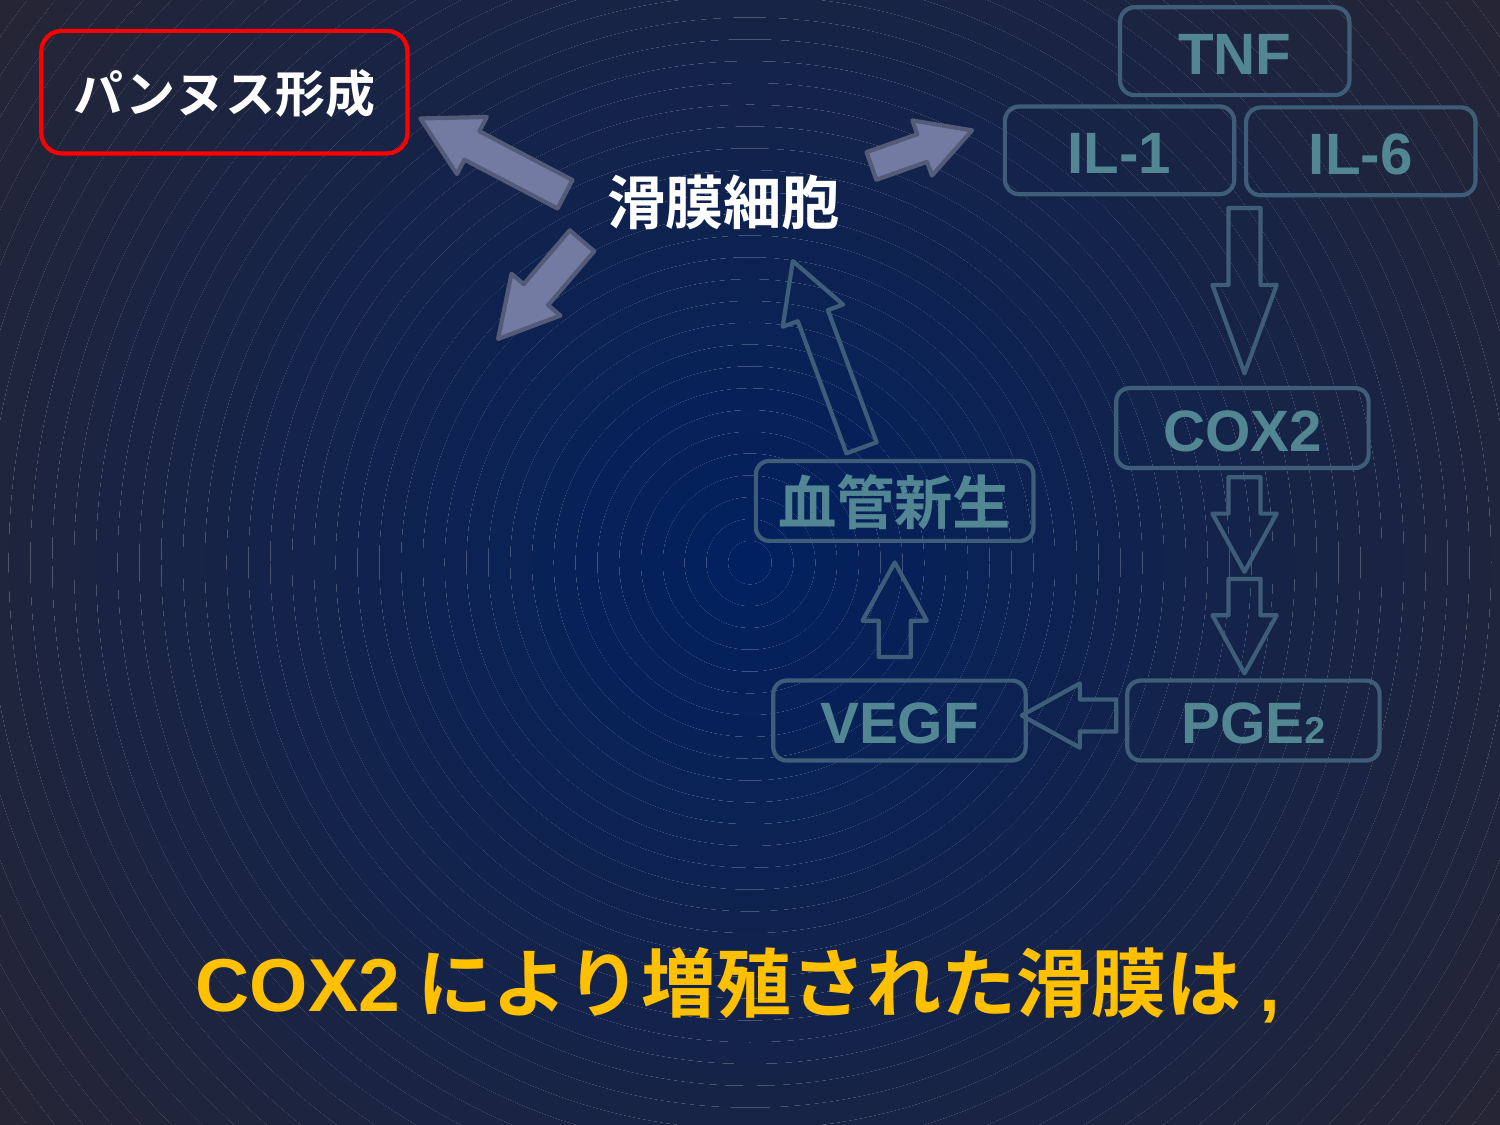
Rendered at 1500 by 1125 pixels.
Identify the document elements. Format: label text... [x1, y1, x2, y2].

text_box 滑膜細胞 [582, 158, 865, 243]
text_box パンヌス形成 [39, 28, 410, 156]
text_box PGE2 [1125, 678, 1382, 763]
text_box TNF [1117, 5, 1352, 98]
text_box [864, 118, 975, 182]
text_box [1210, 576, 1279, 676]
text_box IL-6 [1244, 105, 1478, 198]
text_box COX2 [1114, 385, 1371, 471]
text_box [418, 114, 575, 211]
text_box [860, 560, 929, 660]
text_box [1028, 681, 1119, 750]
text_box 血管新生 [753, 458, 1036, 543]
text_box VEGF [771, 678, 1028, 763]
text_box IL-1 [1002, 104, 1237, 197]
text_box [1210, 475, 1279, 574]
text_box COX2により増殖された滑膜は, [125, 938, 1350, 1026]
text_box [780, 259, 879, 456]
text_box [1210, 205, 1279, 376]
text_box [496, 228, 597, 341]
